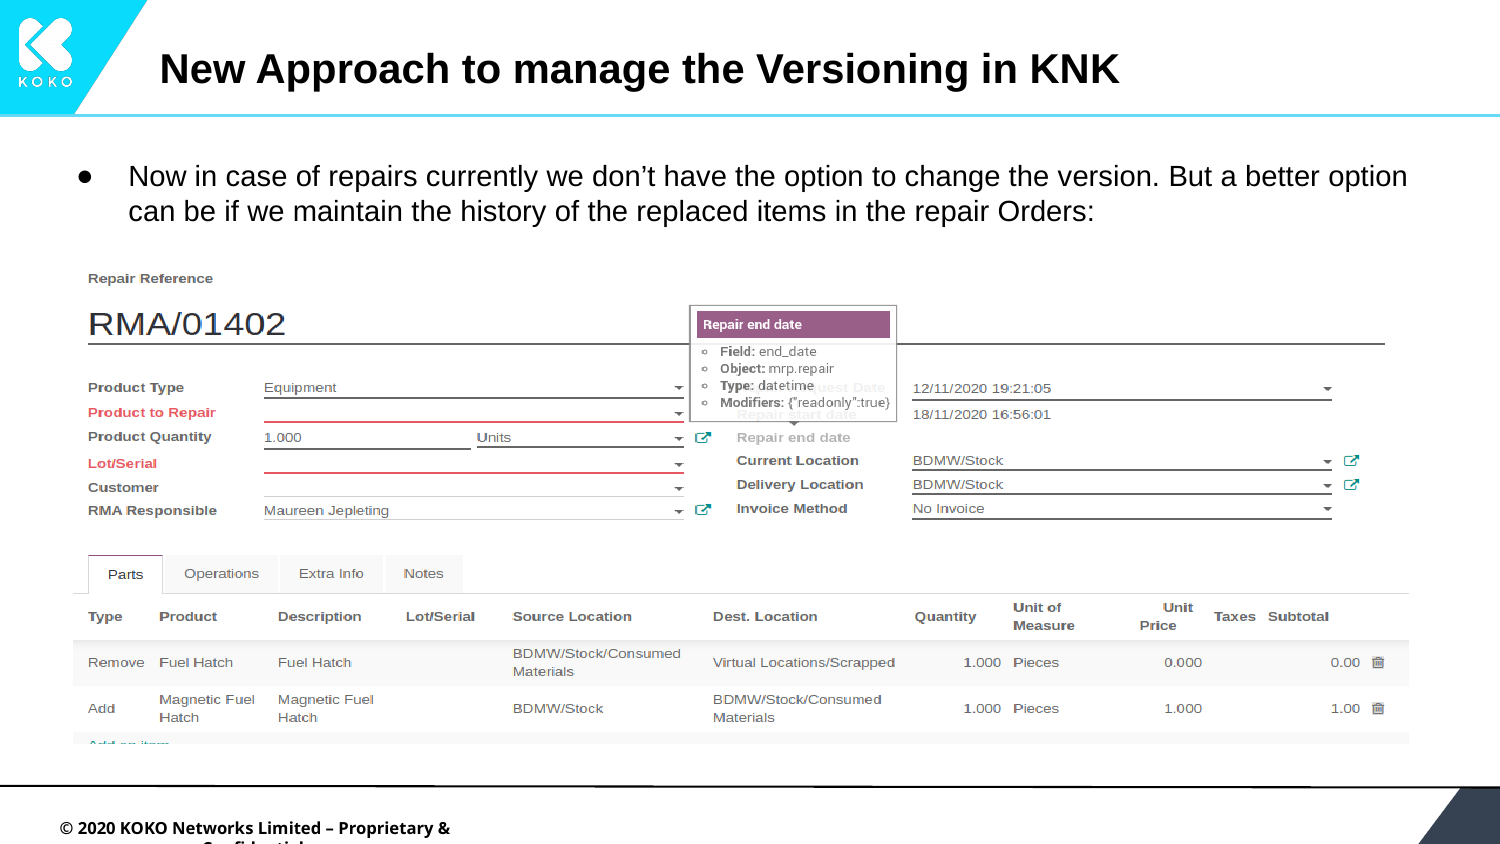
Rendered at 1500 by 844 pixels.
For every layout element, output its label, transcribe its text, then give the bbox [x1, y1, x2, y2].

text_box Now in case of repairs currently we don’t have the option to change the version. But a better option can be if we maintain the history of the replaced items in the repair Orders: [38, 142, 1465, 772]
picture [73, 257, 1409, 744]
picture [1419, 789, 1500, 844]
picture [0, 0, 148, 114]
text_box New Approach to manage the Versioning in KNK [144, 26, 1384, 108]
